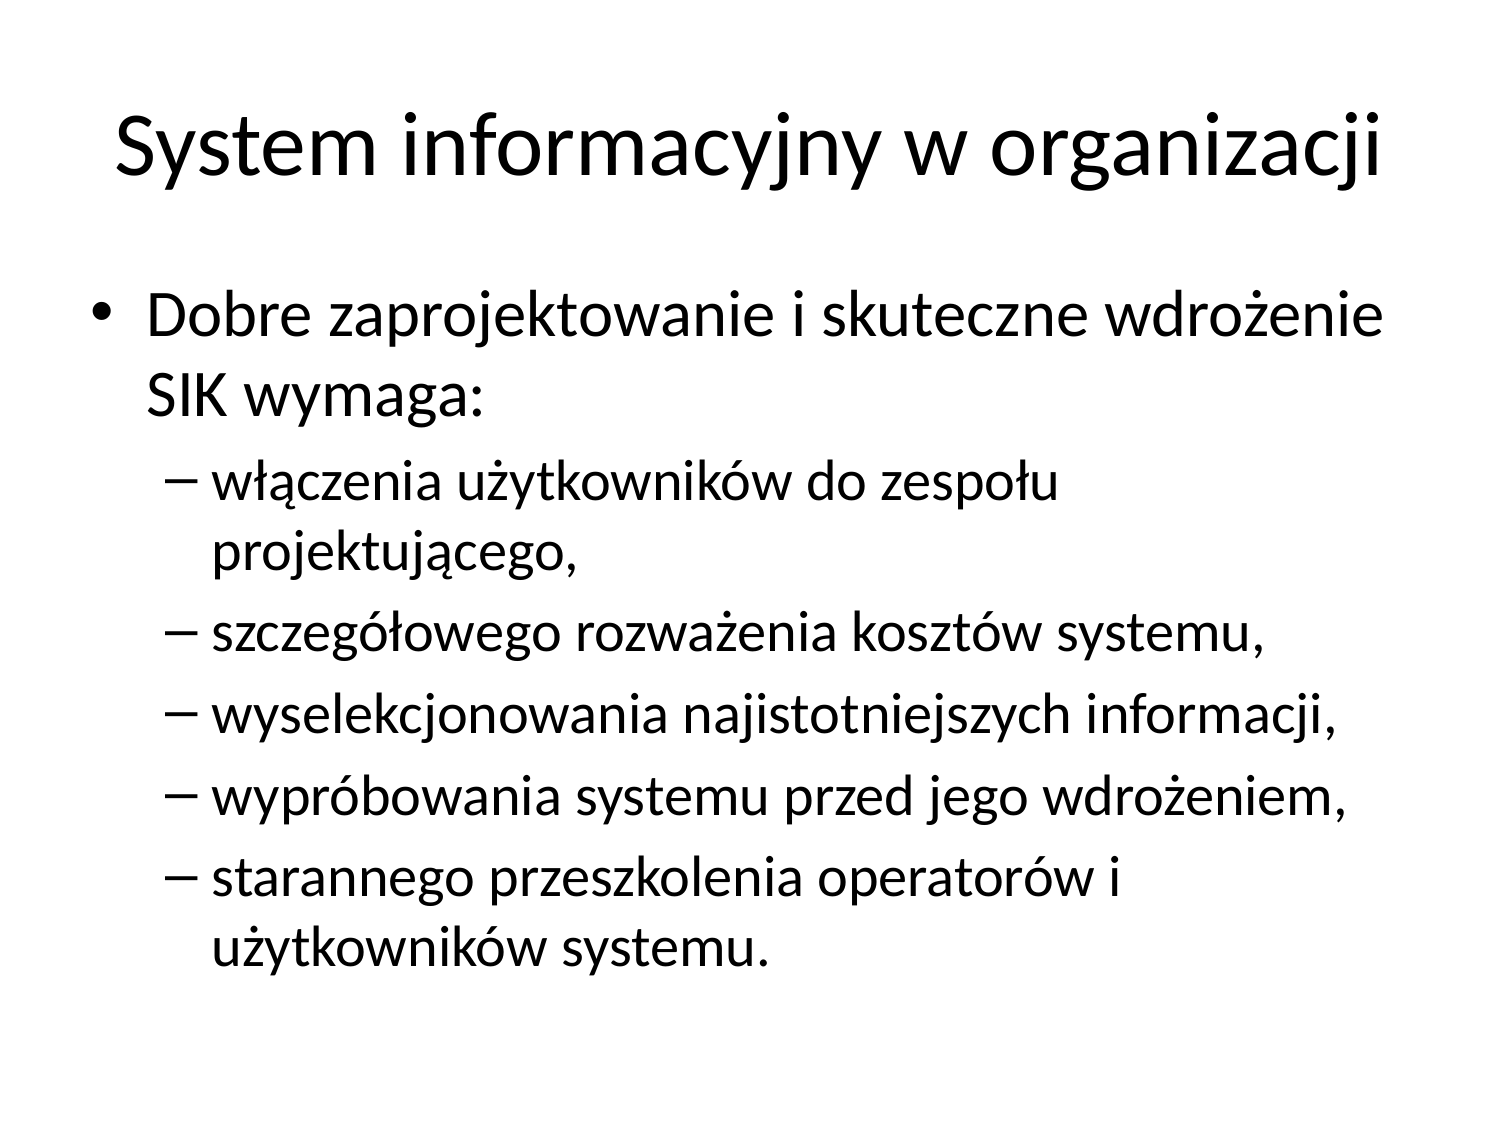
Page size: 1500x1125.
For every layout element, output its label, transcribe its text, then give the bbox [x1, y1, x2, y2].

title System informacyjny w organizacji [74, 44, 1426, 233]
list Dobre zaprojektowanie i skuteczne wdrożenie SIK wymaga: włączenia użytkowników do zespołu projektującego, szczegółowego rozważenia kosztów systemu, wyselekcjonowania najistotniejszych informacji, wypróbowania systemu przed jego wdrożeniem, starannego przeszkolenia operatorów i użytkowników systemu. [74, 262, 1426, 1006]
